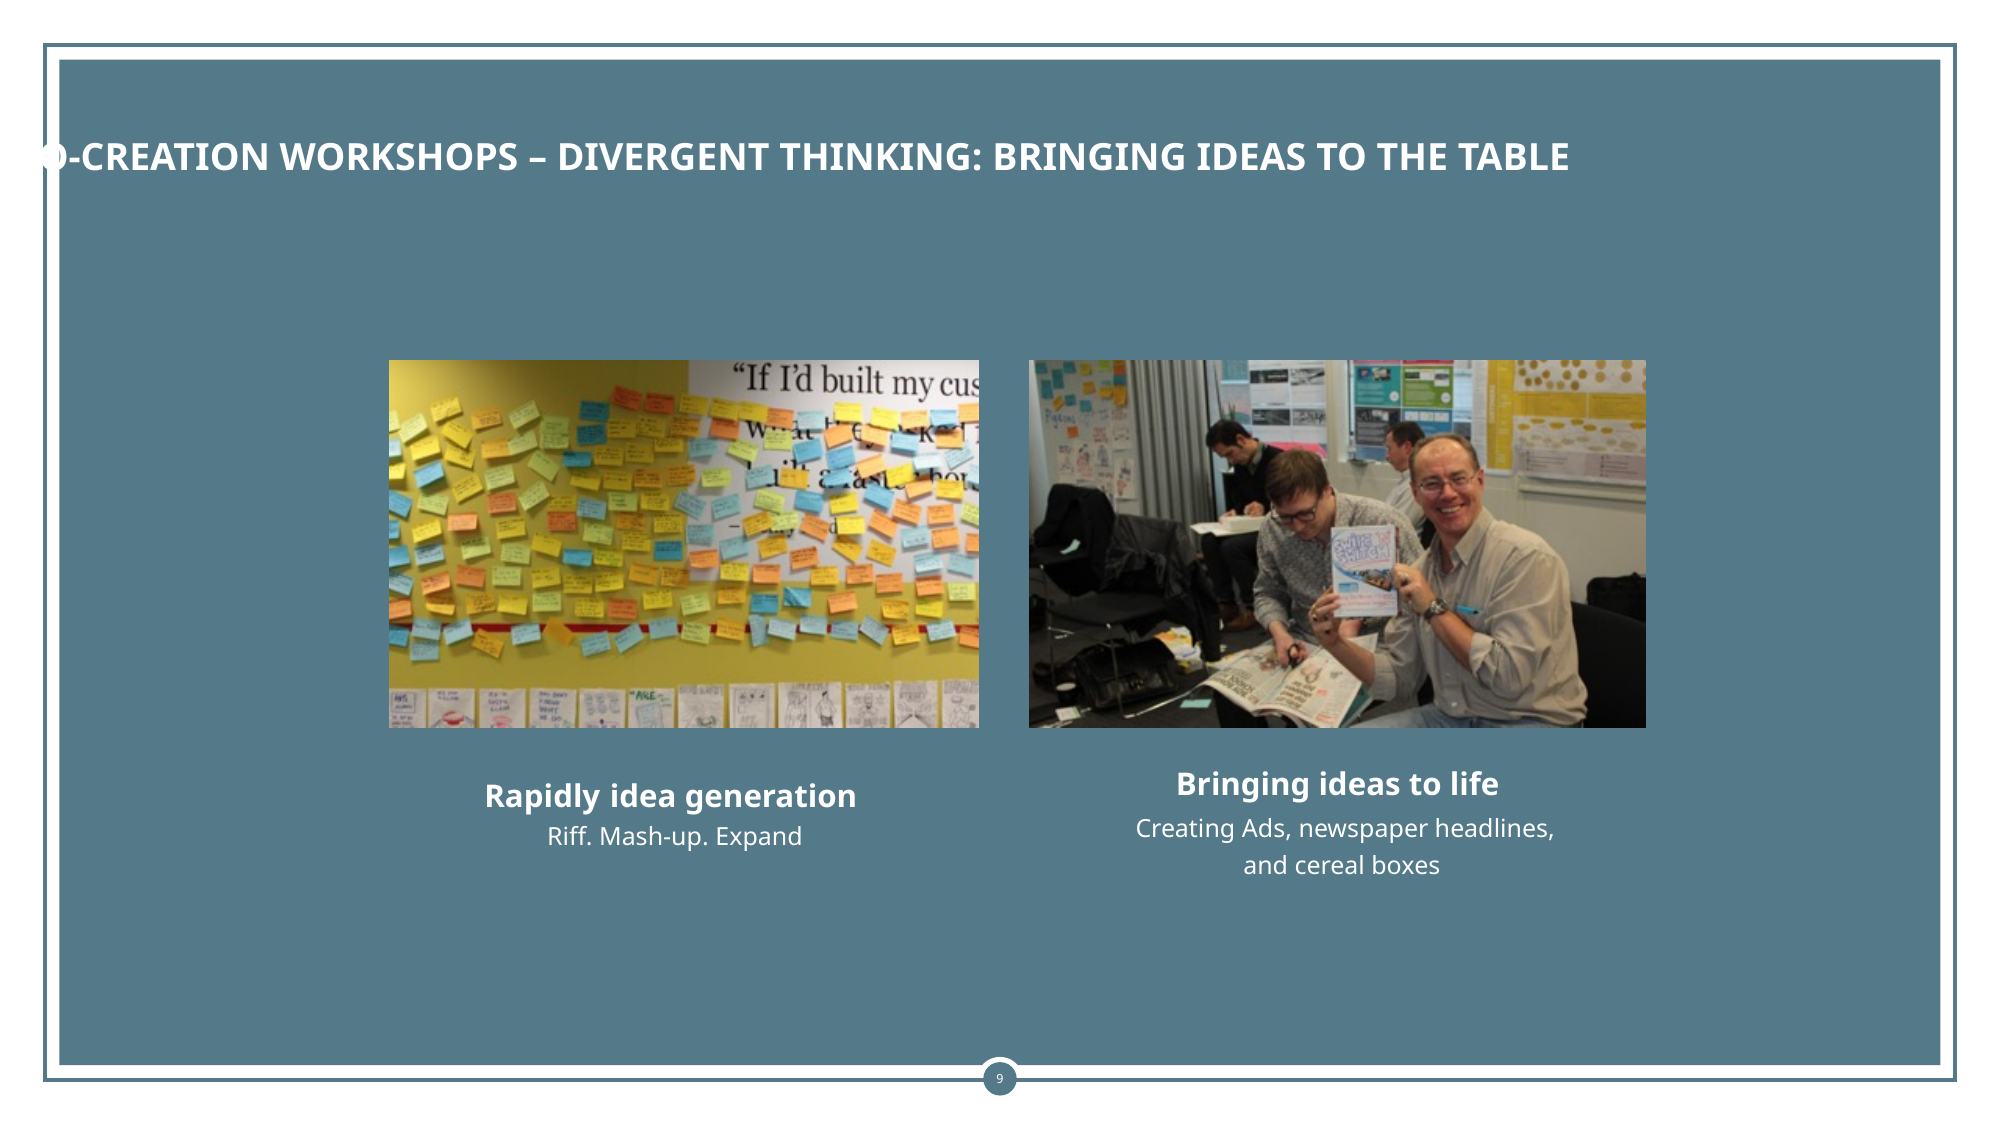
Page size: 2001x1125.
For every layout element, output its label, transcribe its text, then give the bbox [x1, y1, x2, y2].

picture [389, 360, 979, 728]
text_box Bringing ideas to life Creating Ads, newspaper headlines, and cereal boxes [1095, 750, 1588, 885]
picture [1029, 360, 1646, 728]
text_box CO-CREATION WORKSHOPS – DIVERGENT THINKING: BRINGING IDEAS TO THE TABLE [0, 125, 1587, 186]
text_box Rapidly idea generation Riff. Mash-up. Expand [472, 755, 878, 857]
